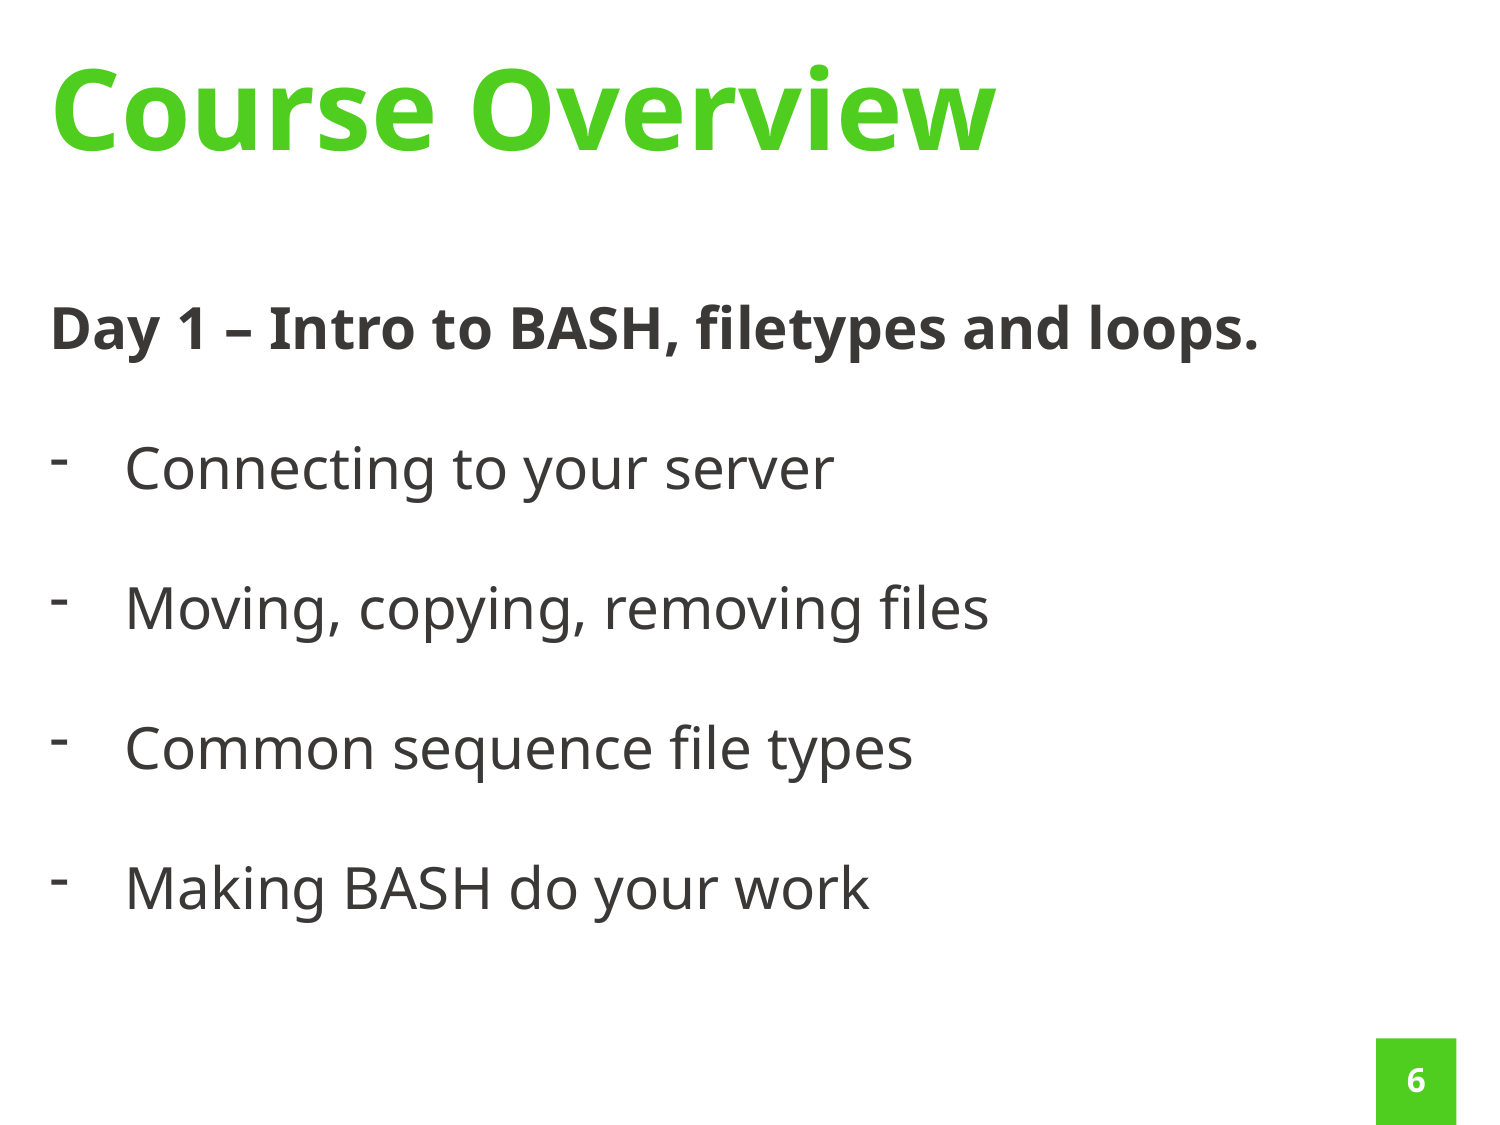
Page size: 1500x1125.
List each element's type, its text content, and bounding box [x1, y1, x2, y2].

text_box Day 1 – Intro to BASH, filetypes and loops. Connecting to your server Moving, copying, removing files Common sequence file types Making BASH do your work [34, 213, 1457, 929]
slide_number 5 [1376, 1038, 1457, 1125]
text_box Course Overview [34, 30, 1457, 181]
